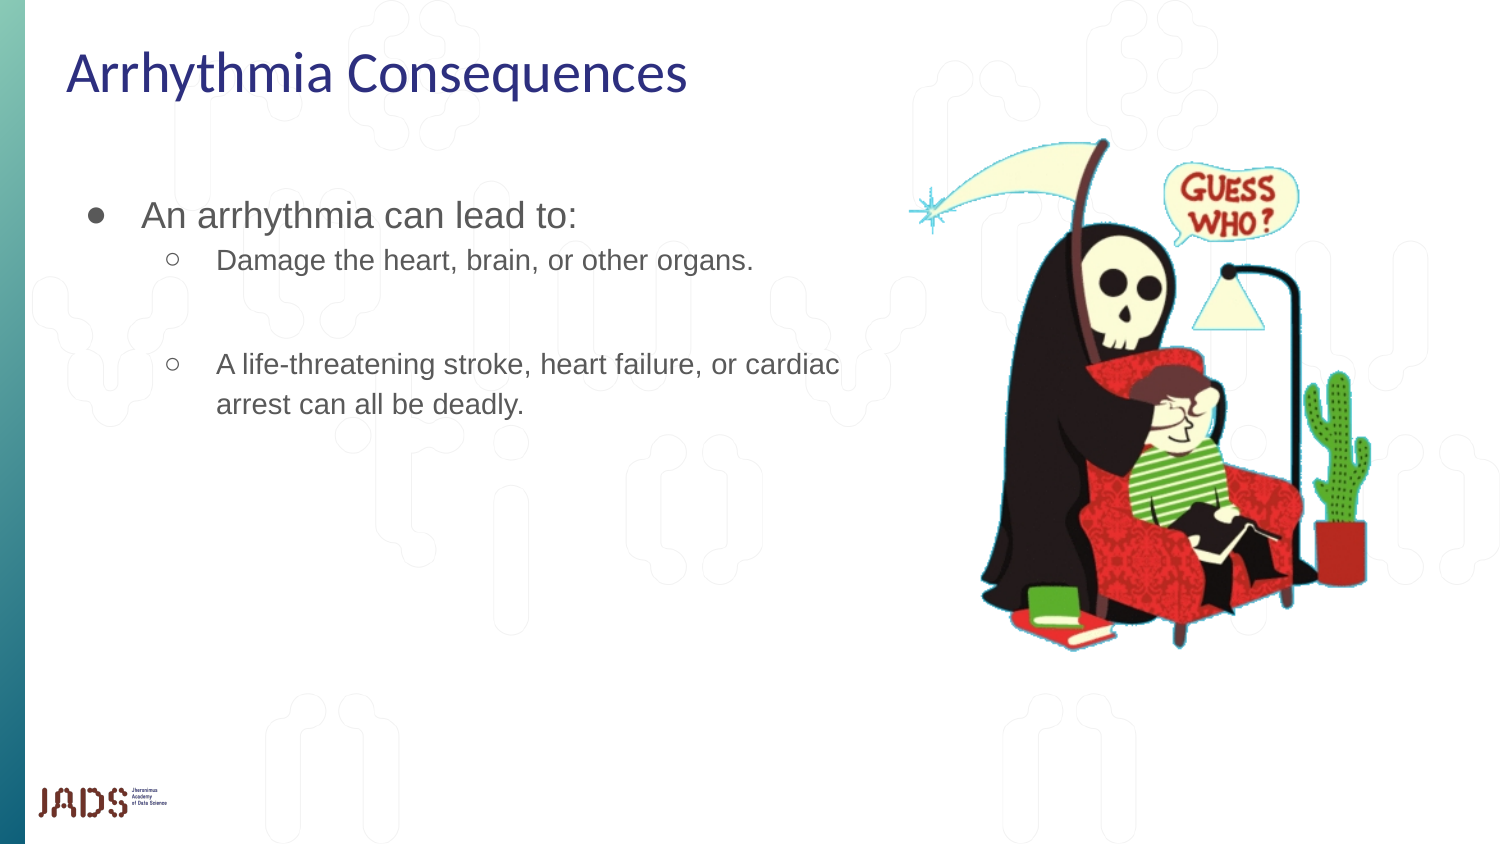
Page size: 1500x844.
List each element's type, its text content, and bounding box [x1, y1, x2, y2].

list An arrhythmia can lead to: Damage the heart, brain, or other organs. A life-threatening stroke, heart failure, or cardiac arrest can all be deadly. [51, 123, 871, 765]
title Arrhythmia Consequences [51, 19, 1449, 123]
picture [25, 773, 181, 832]
picture [839, 123, 1480, 666]
